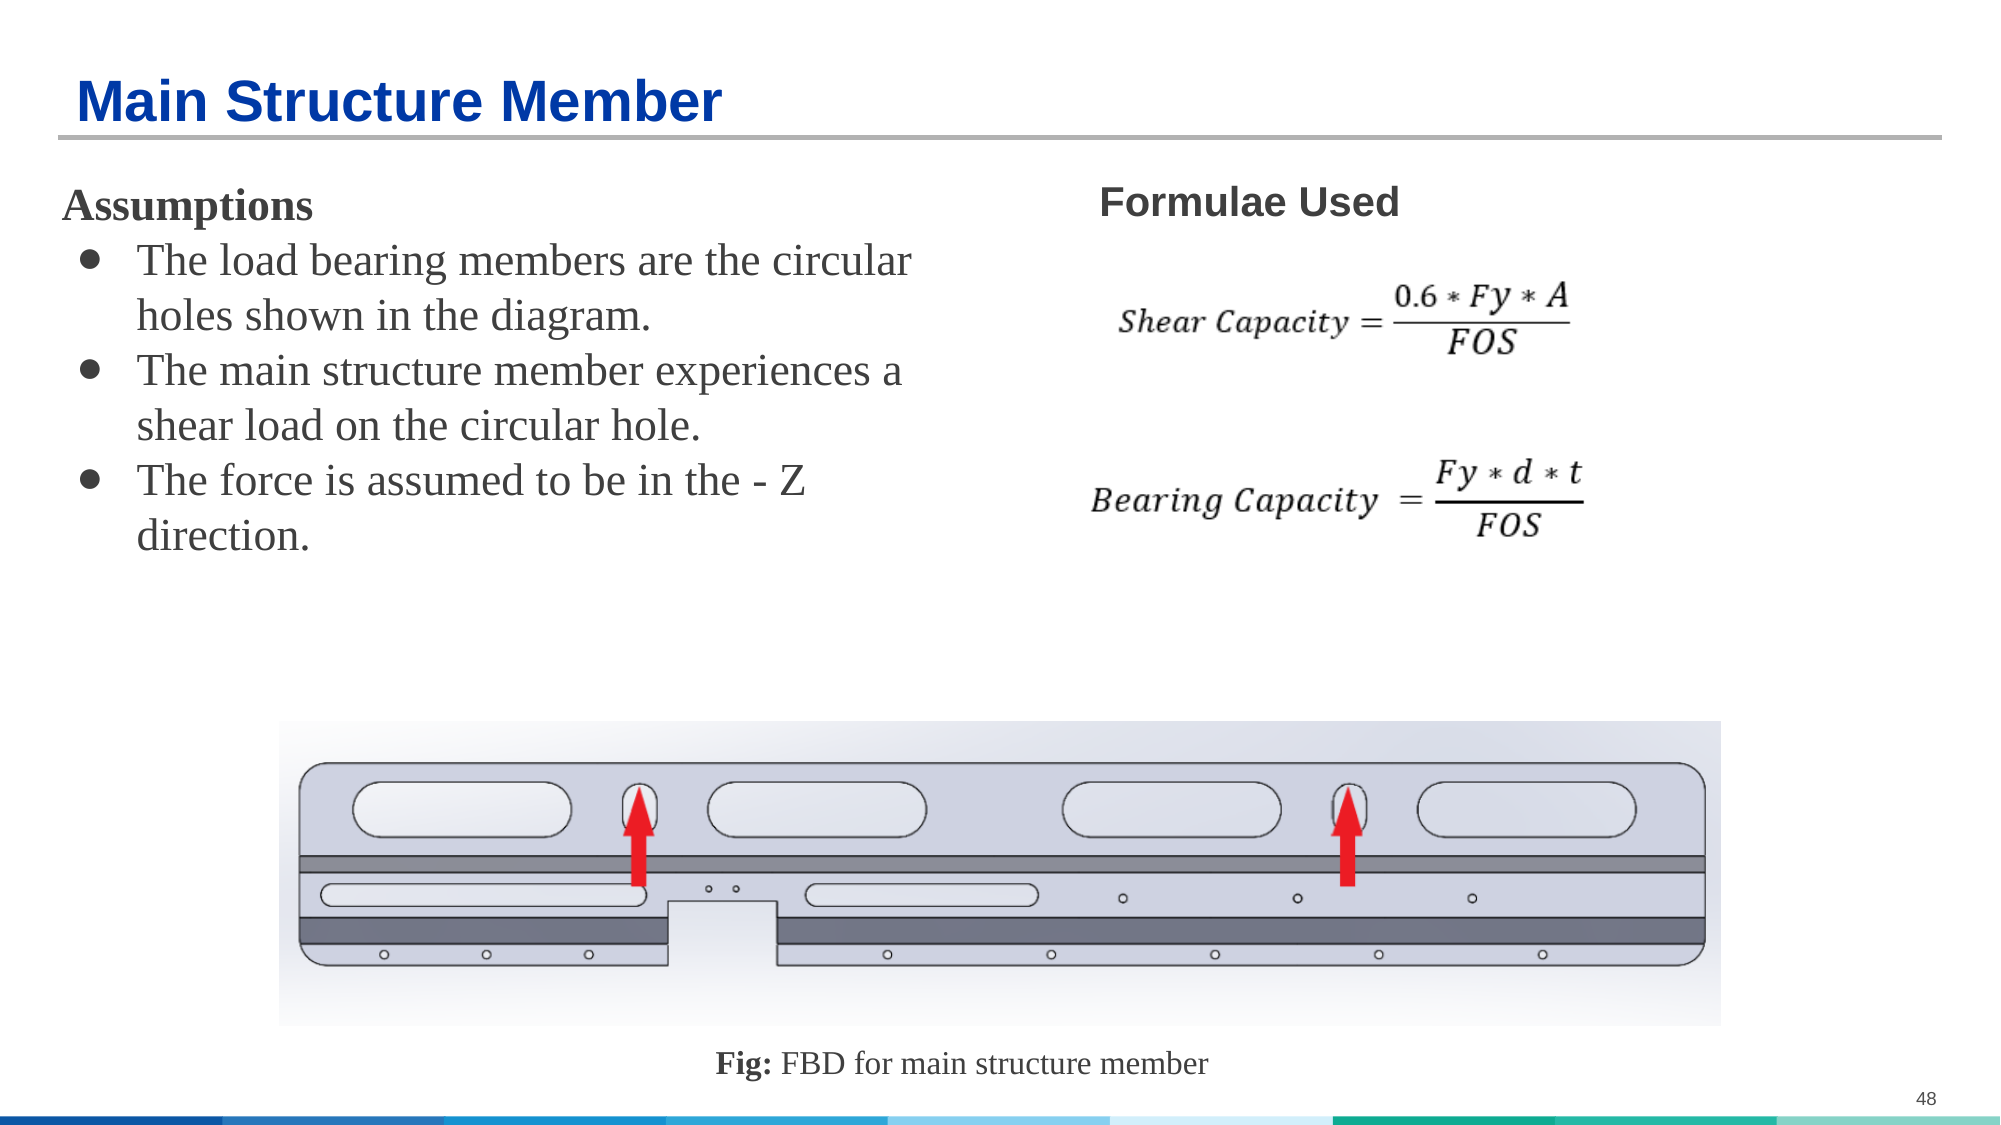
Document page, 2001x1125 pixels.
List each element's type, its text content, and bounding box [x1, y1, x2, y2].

picture [279, 721, 1721, 1027]
title Main Structure Member [76, 29, 1927, 135]
text_box Formulae Used [1084, 160, 1814, 662]
text_box Assumptions The load bearing members are the circular holes shown in the diagram. The main structure member experiences a shear load on the circular hole. The force is assumed to be in the - Z direction. [46, 160, 972, 662]
text_box Fig: FBD for main structure member [602, 1034, 1331, 1093]
picture [1084, 253, 1604, 418]
slide_number 48 [1864, 1079, 1989, 1118]
picture [1056, 428, 1631, 605]
